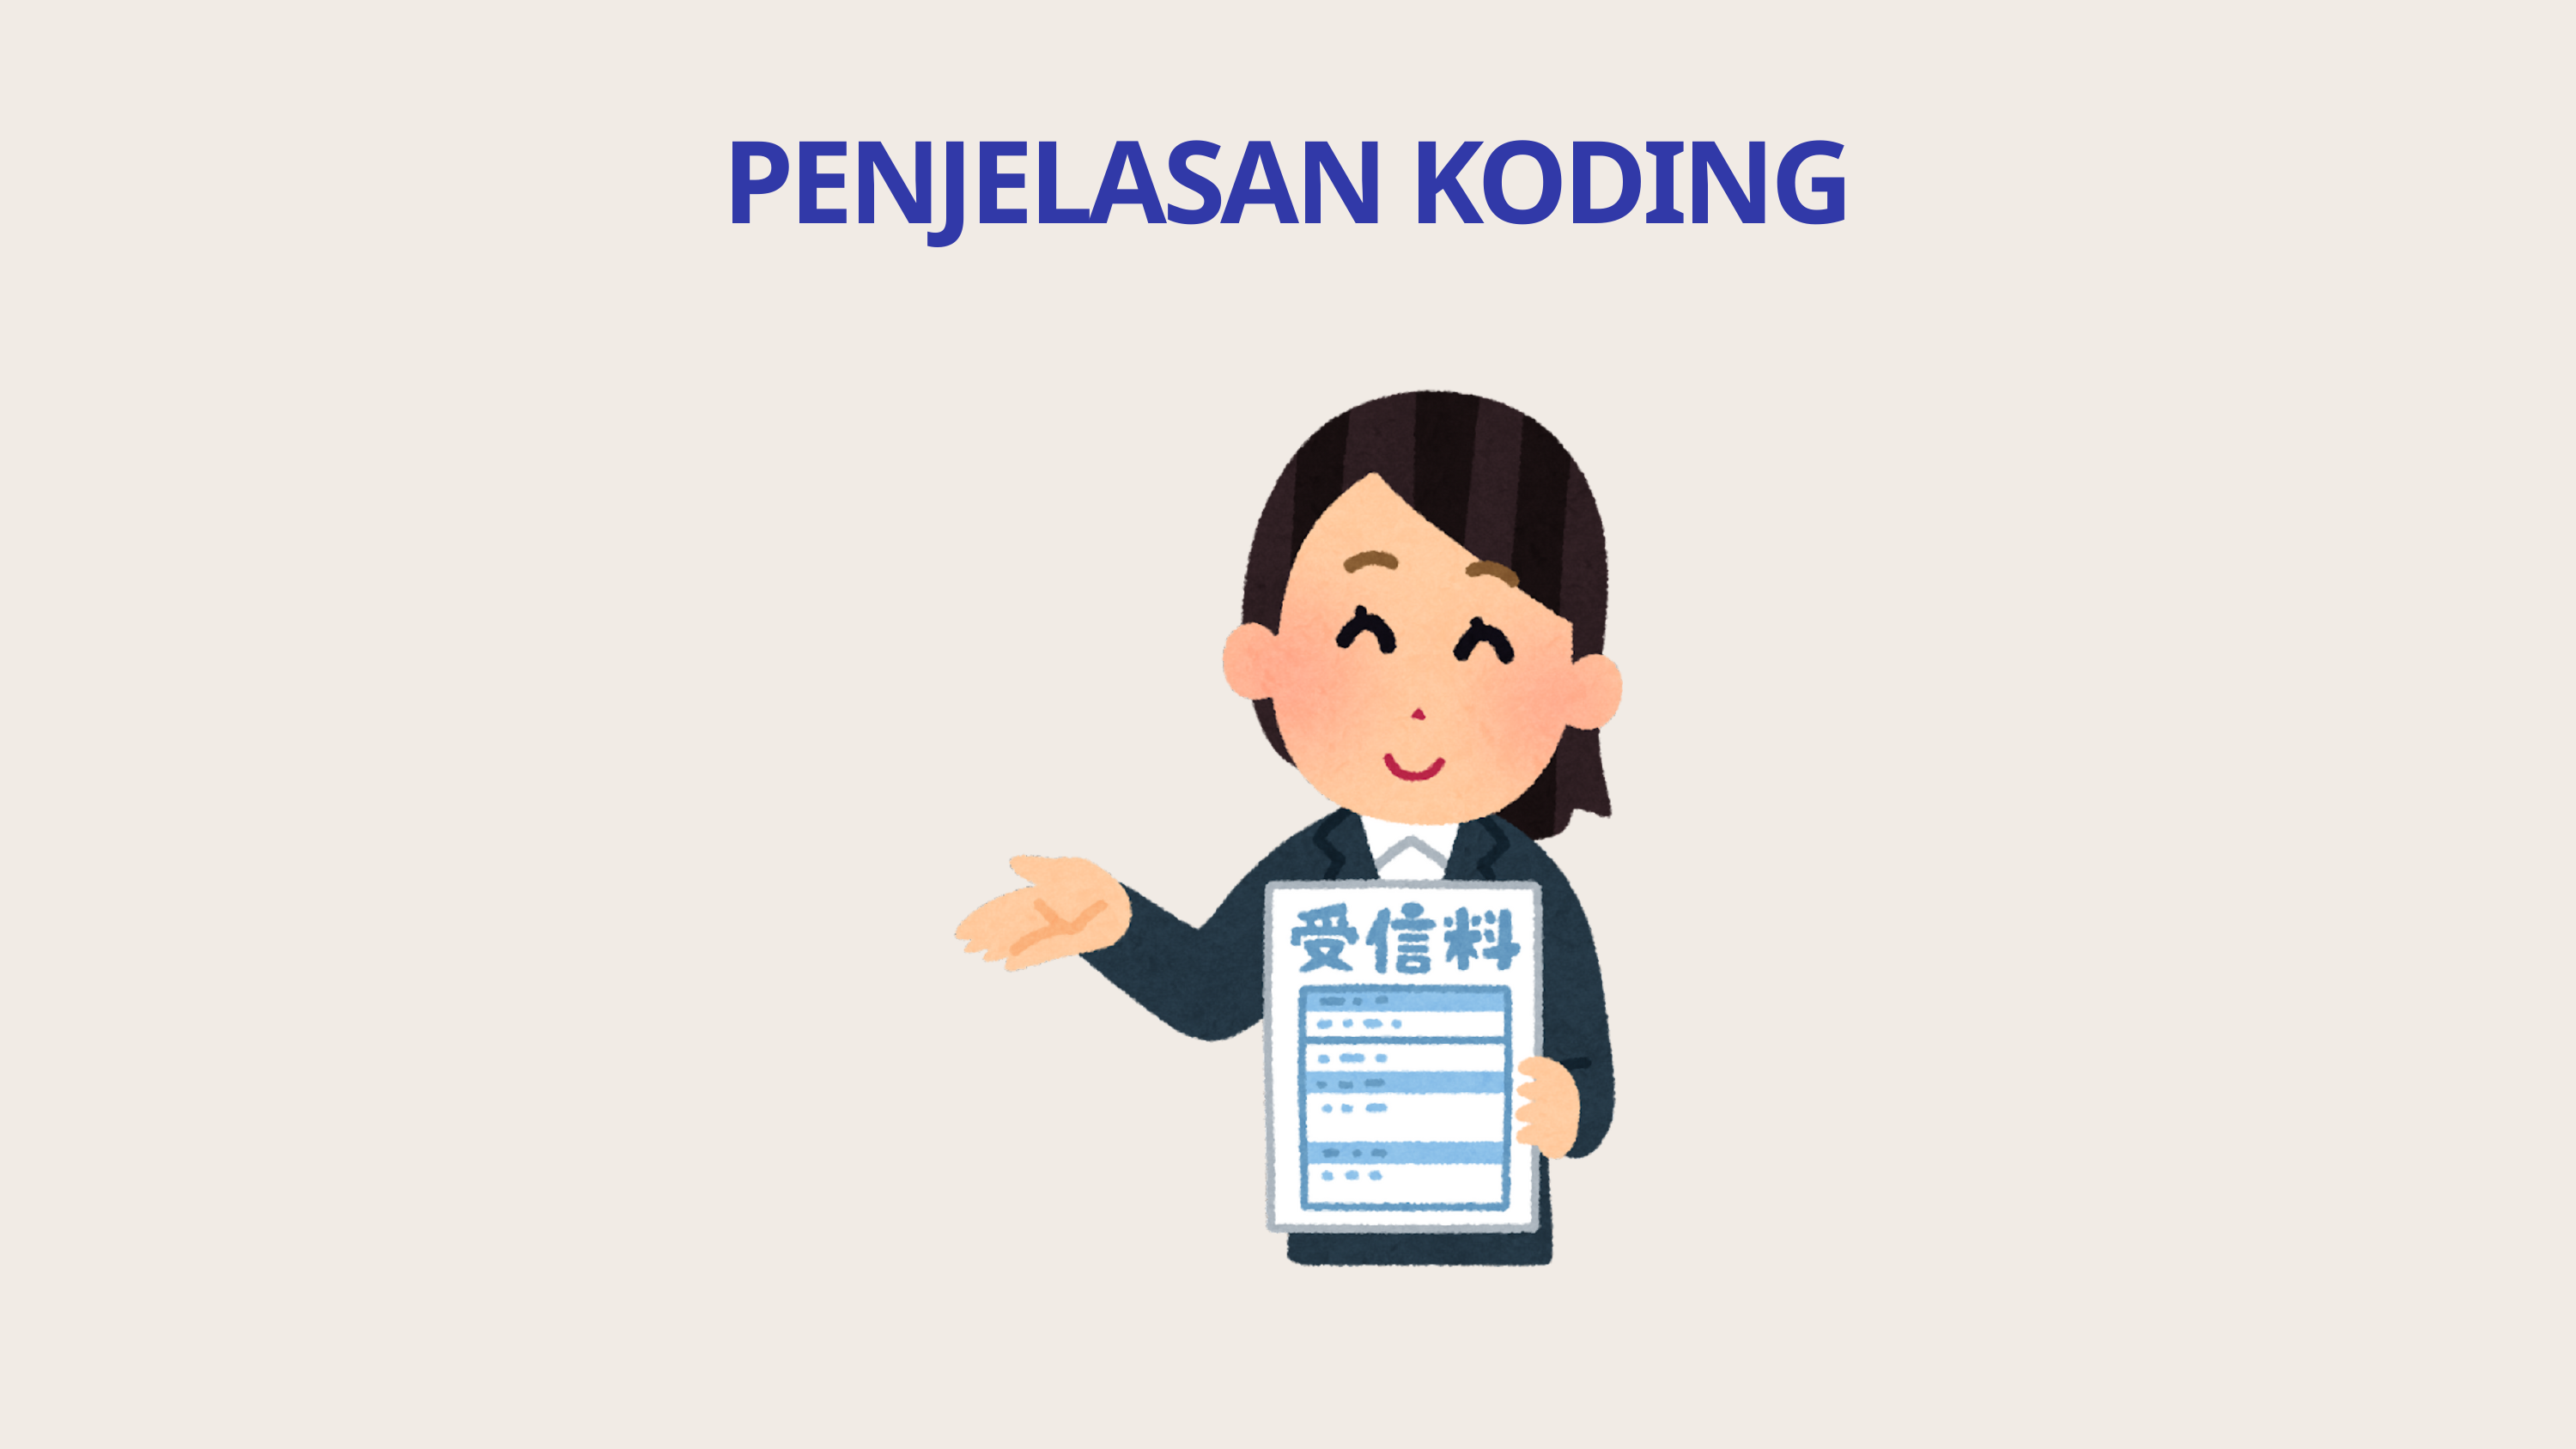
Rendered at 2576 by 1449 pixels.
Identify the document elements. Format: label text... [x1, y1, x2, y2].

text_box PENJELASAN KODING [108, 131, 2468, 247]
text_box [953, 388, 1623, 1268]
